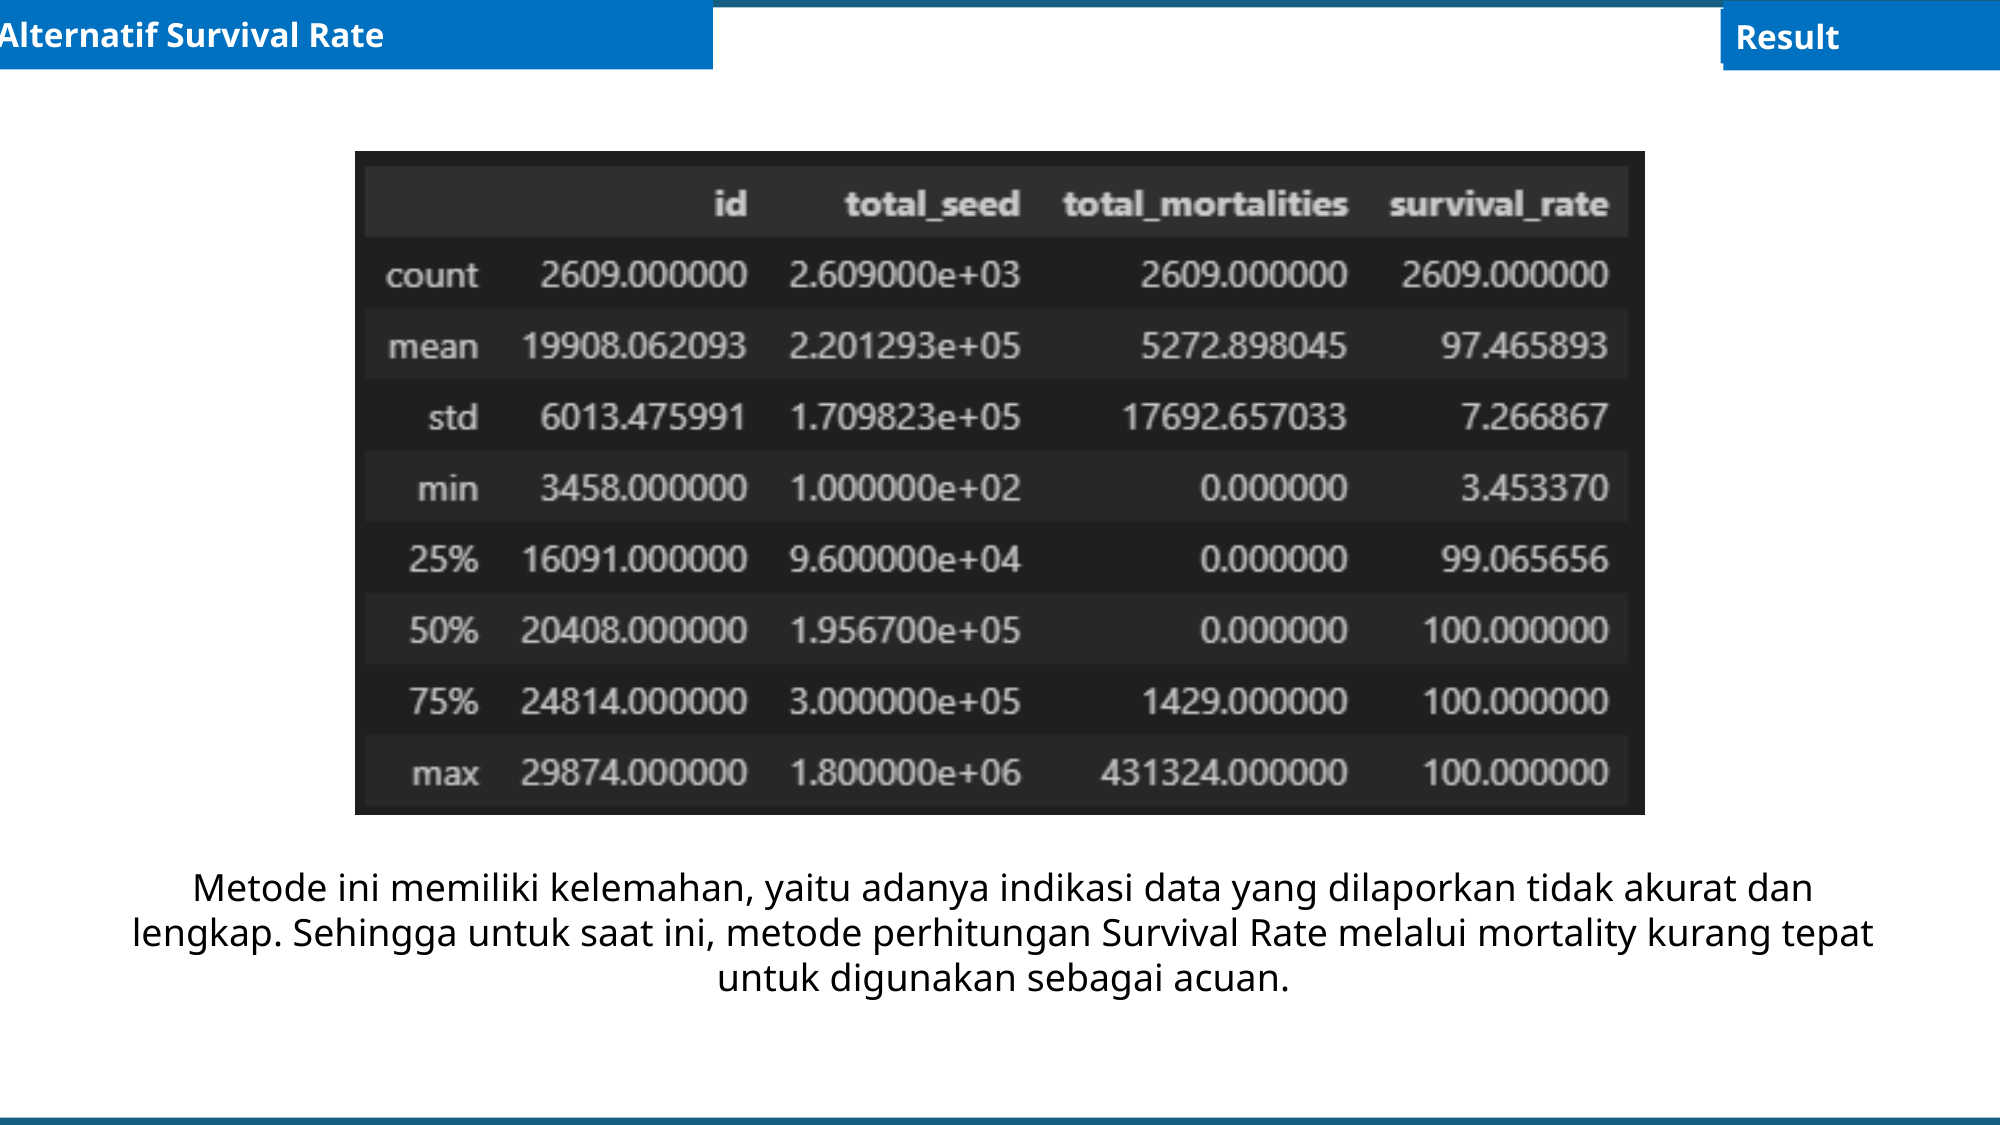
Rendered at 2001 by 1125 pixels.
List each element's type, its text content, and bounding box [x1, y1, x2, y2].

picture [354, 151, 1646, 816]
text_box [1722, 0, 2000, 72]
text_box Alternatif Survival Rate [0, 6, 400, 62]
text_box [0, 0, 714, 71]
text_box Metode ini memiliki kelemahan, yaitu adanya indikasi data yang dilaporkan tidak akurat dan lengkap. Sehingga untuk saat ini, metode perhitungan Survival Rate melalui mortality kurang tepat untuk digunakan sebagai acuan. [103, 856, 1904, 1007]
text_box Result [1720, 8, 1855, 64]
